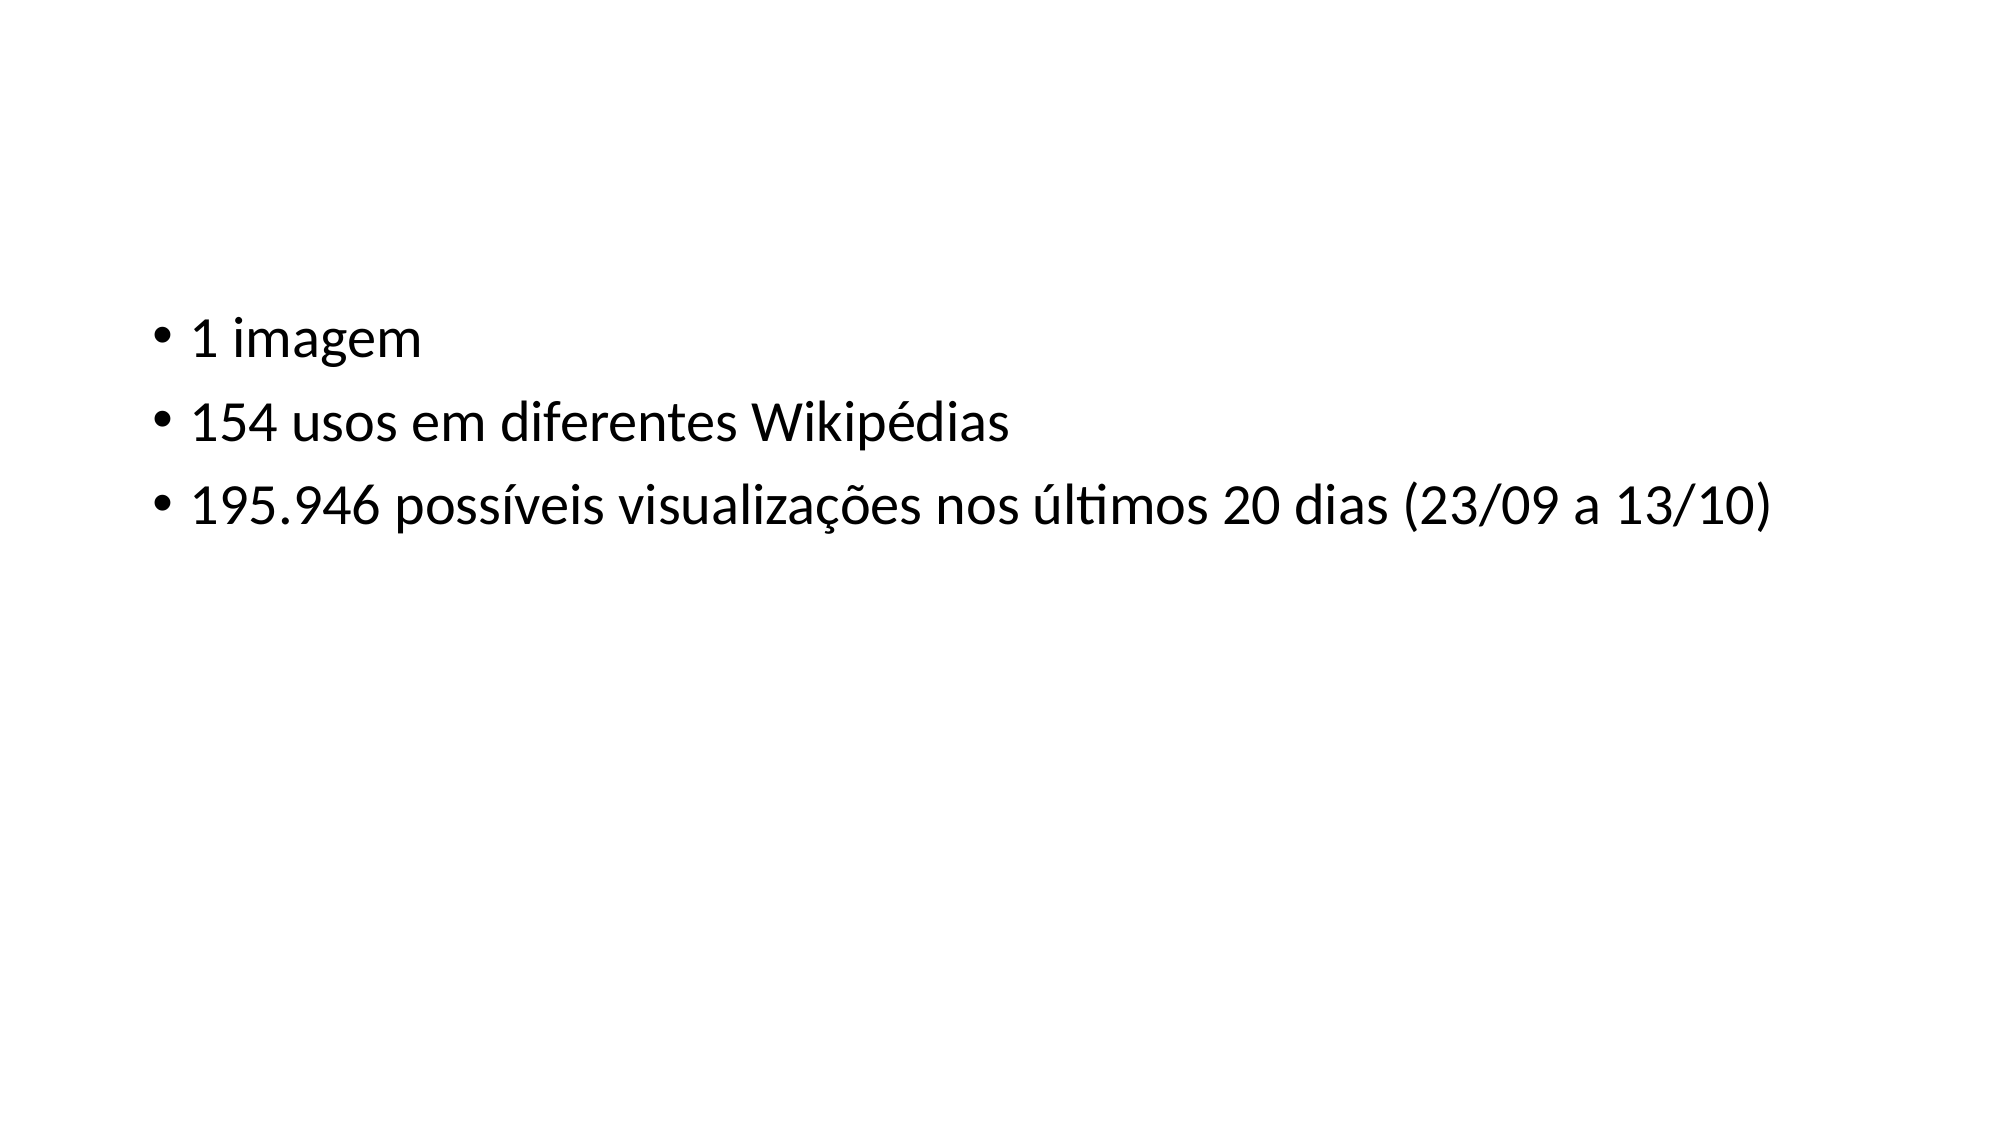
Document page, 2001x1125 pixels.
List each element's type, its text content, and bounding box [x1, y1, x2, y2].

list 1 imagem 154 usos em diferentes Wikipédias 195.946 possíveis visualizações nos últimos 20 dias (23/09 a 13/10) [137, 299, 1863, 1014]
